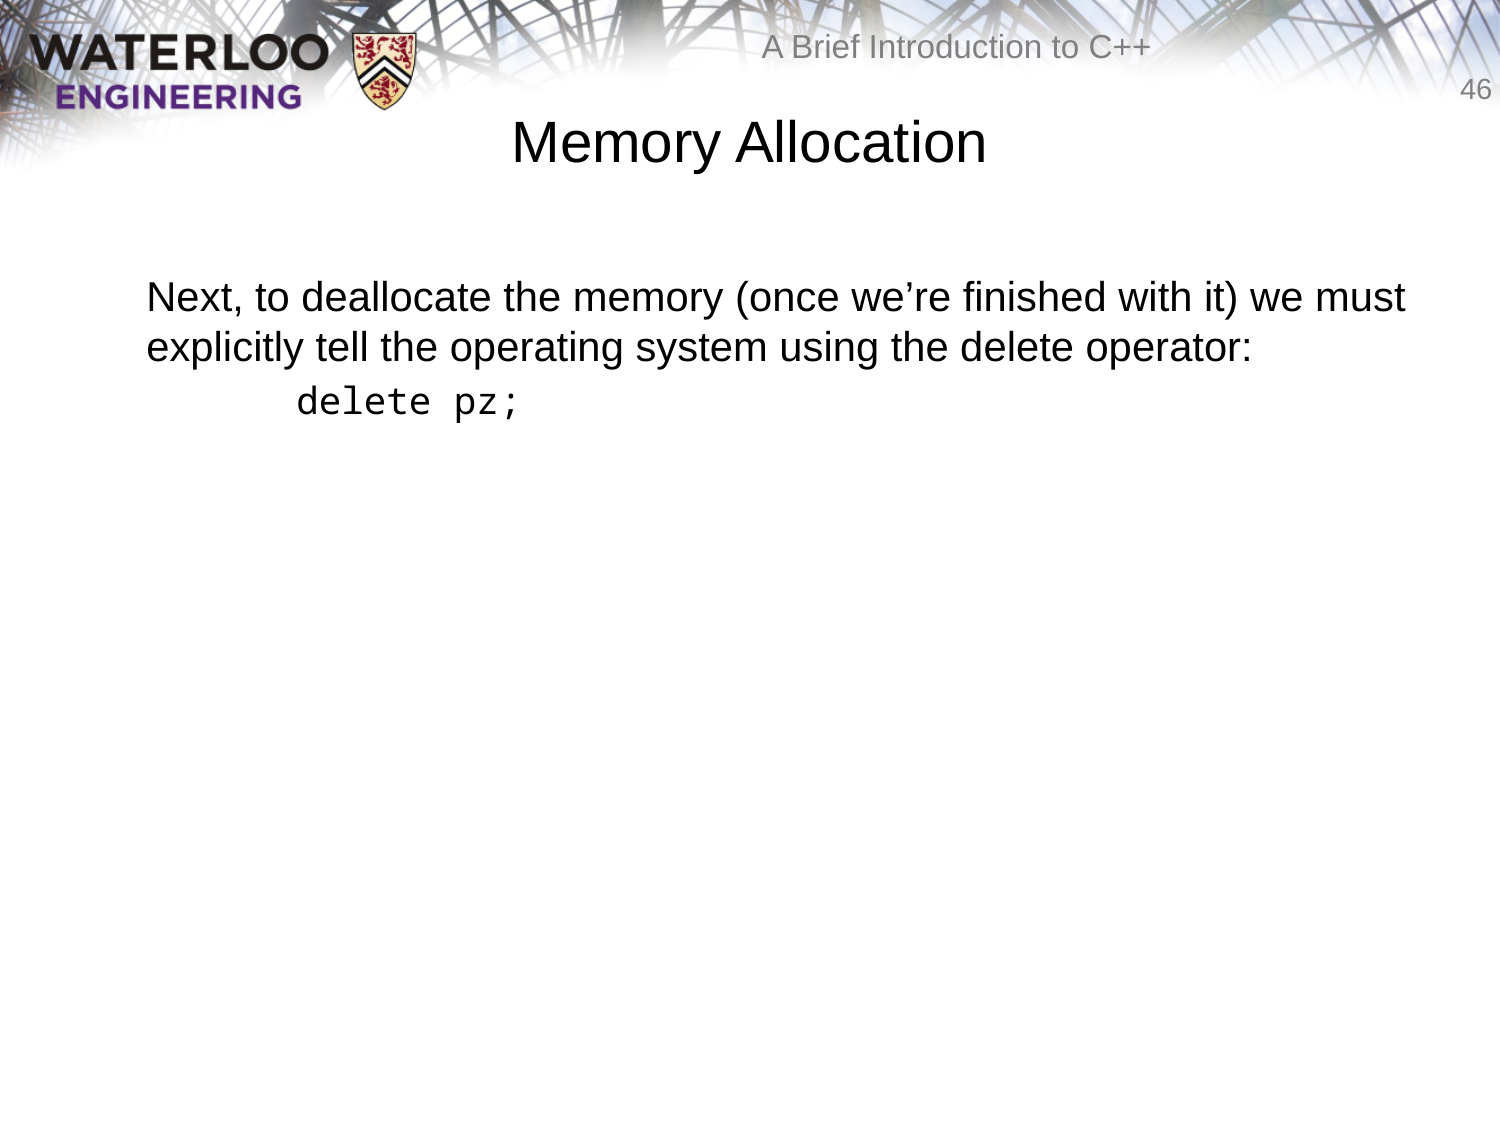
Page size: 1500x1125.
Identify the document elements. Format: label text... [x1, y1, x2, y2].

list Next, to deallocate the memory (once we’re finished with it) we must explicitly tell the operating system using the delete operator: delete pz; [74, 262, 1426, 1006]
title Memory Allocation [74, 44, 1426, 233]
picture [0, 0, 1500, 1125]
